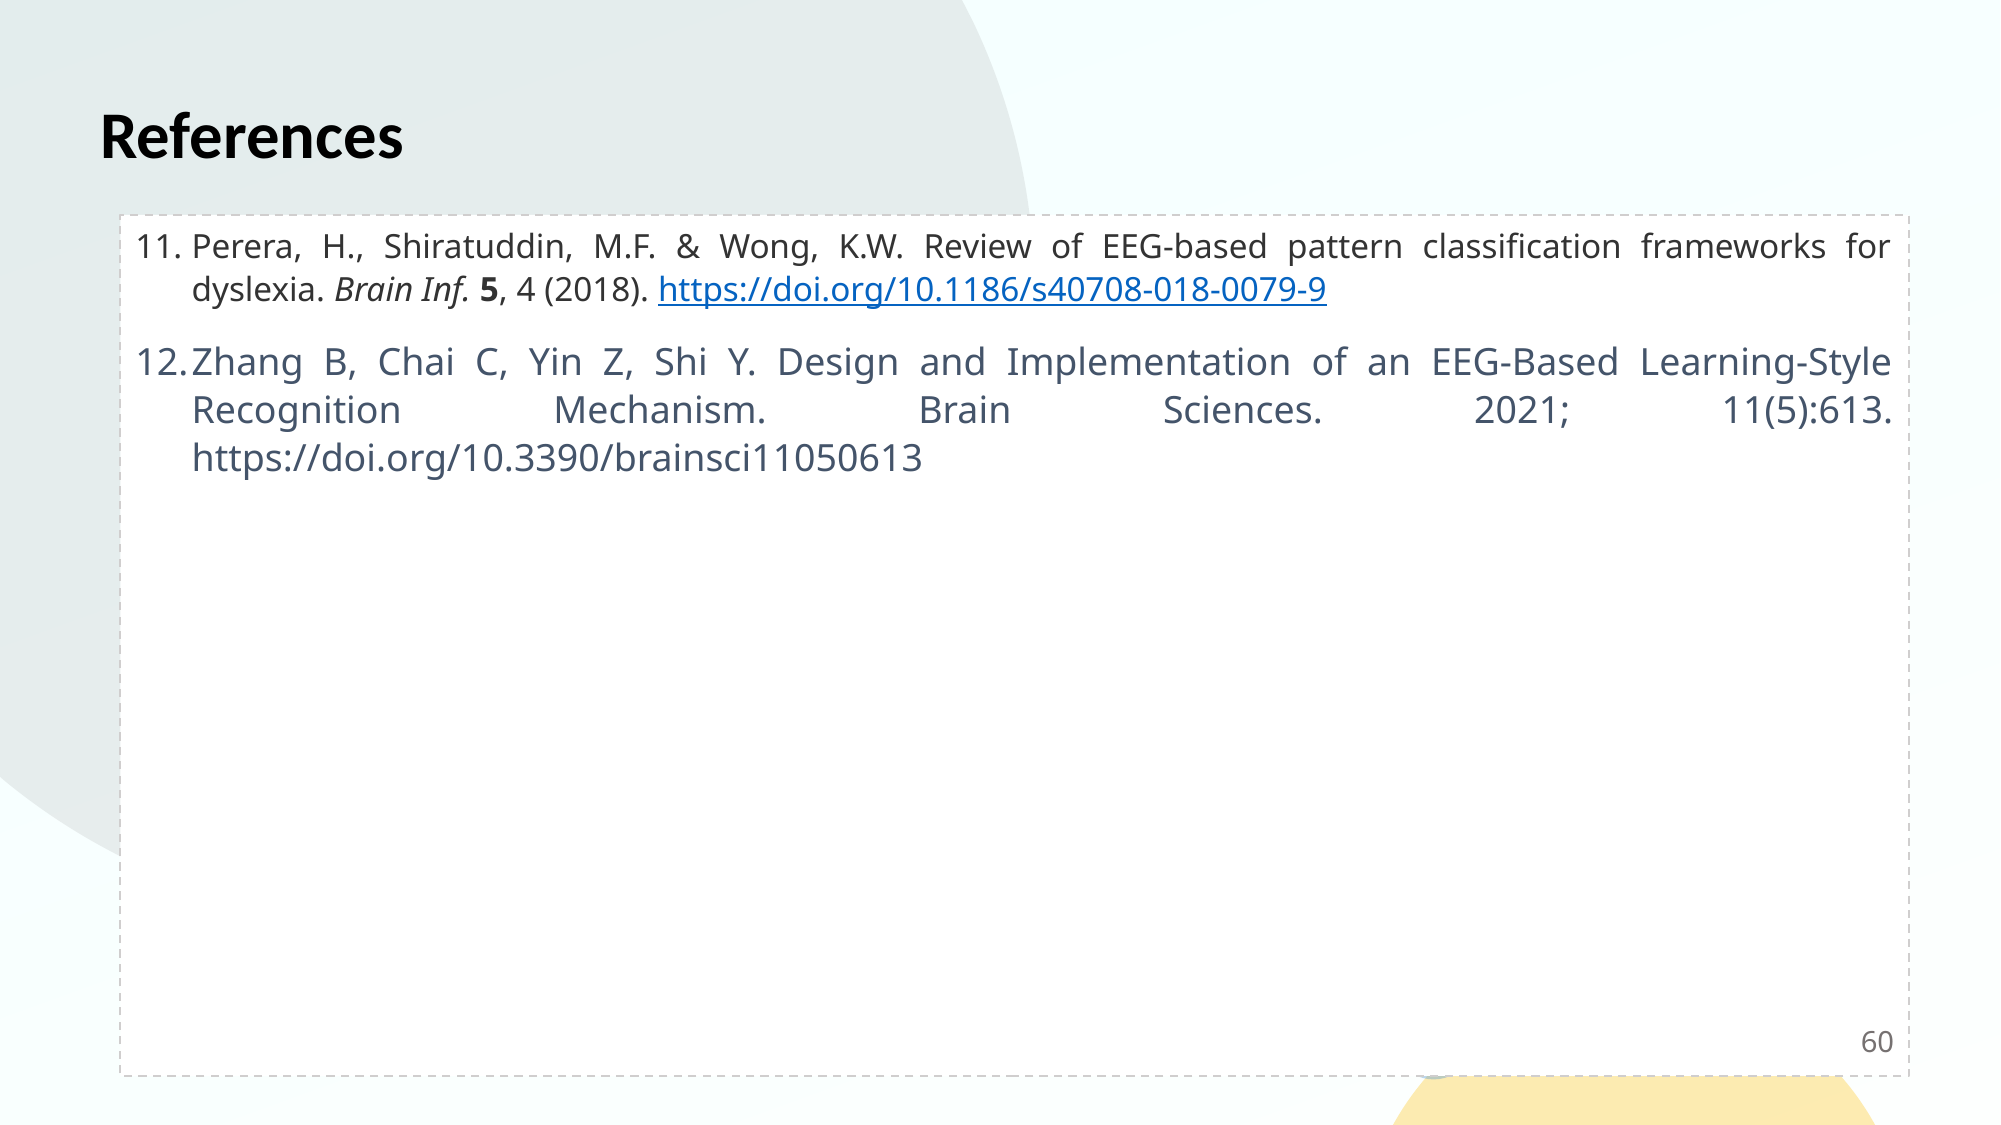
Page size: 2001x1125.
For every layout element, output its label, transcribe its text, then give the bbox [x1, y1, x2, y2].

text_box 60 [1459, 1016, 1909, 1076]
title References [85, 93, 1910, 198]
list Perera, H., Shiratuddin, M.F. & Wong, K.W. Review of EEG-based pattern classification frameworks for dyslexia. Brain Inf. 5, 4 (2018). https://doi.org/10.1186/s40708-018-0079-9 Zhang B, Chai C, Yin Z, Shi Y. Design and Implementation of an EEG-Based Learning-Style Recognition Mechanism. Brain Sciences. 2021; 11(5):613. https://doi.org/10.3390/brainsci11050613 [119, 214, 1910, 1077]
